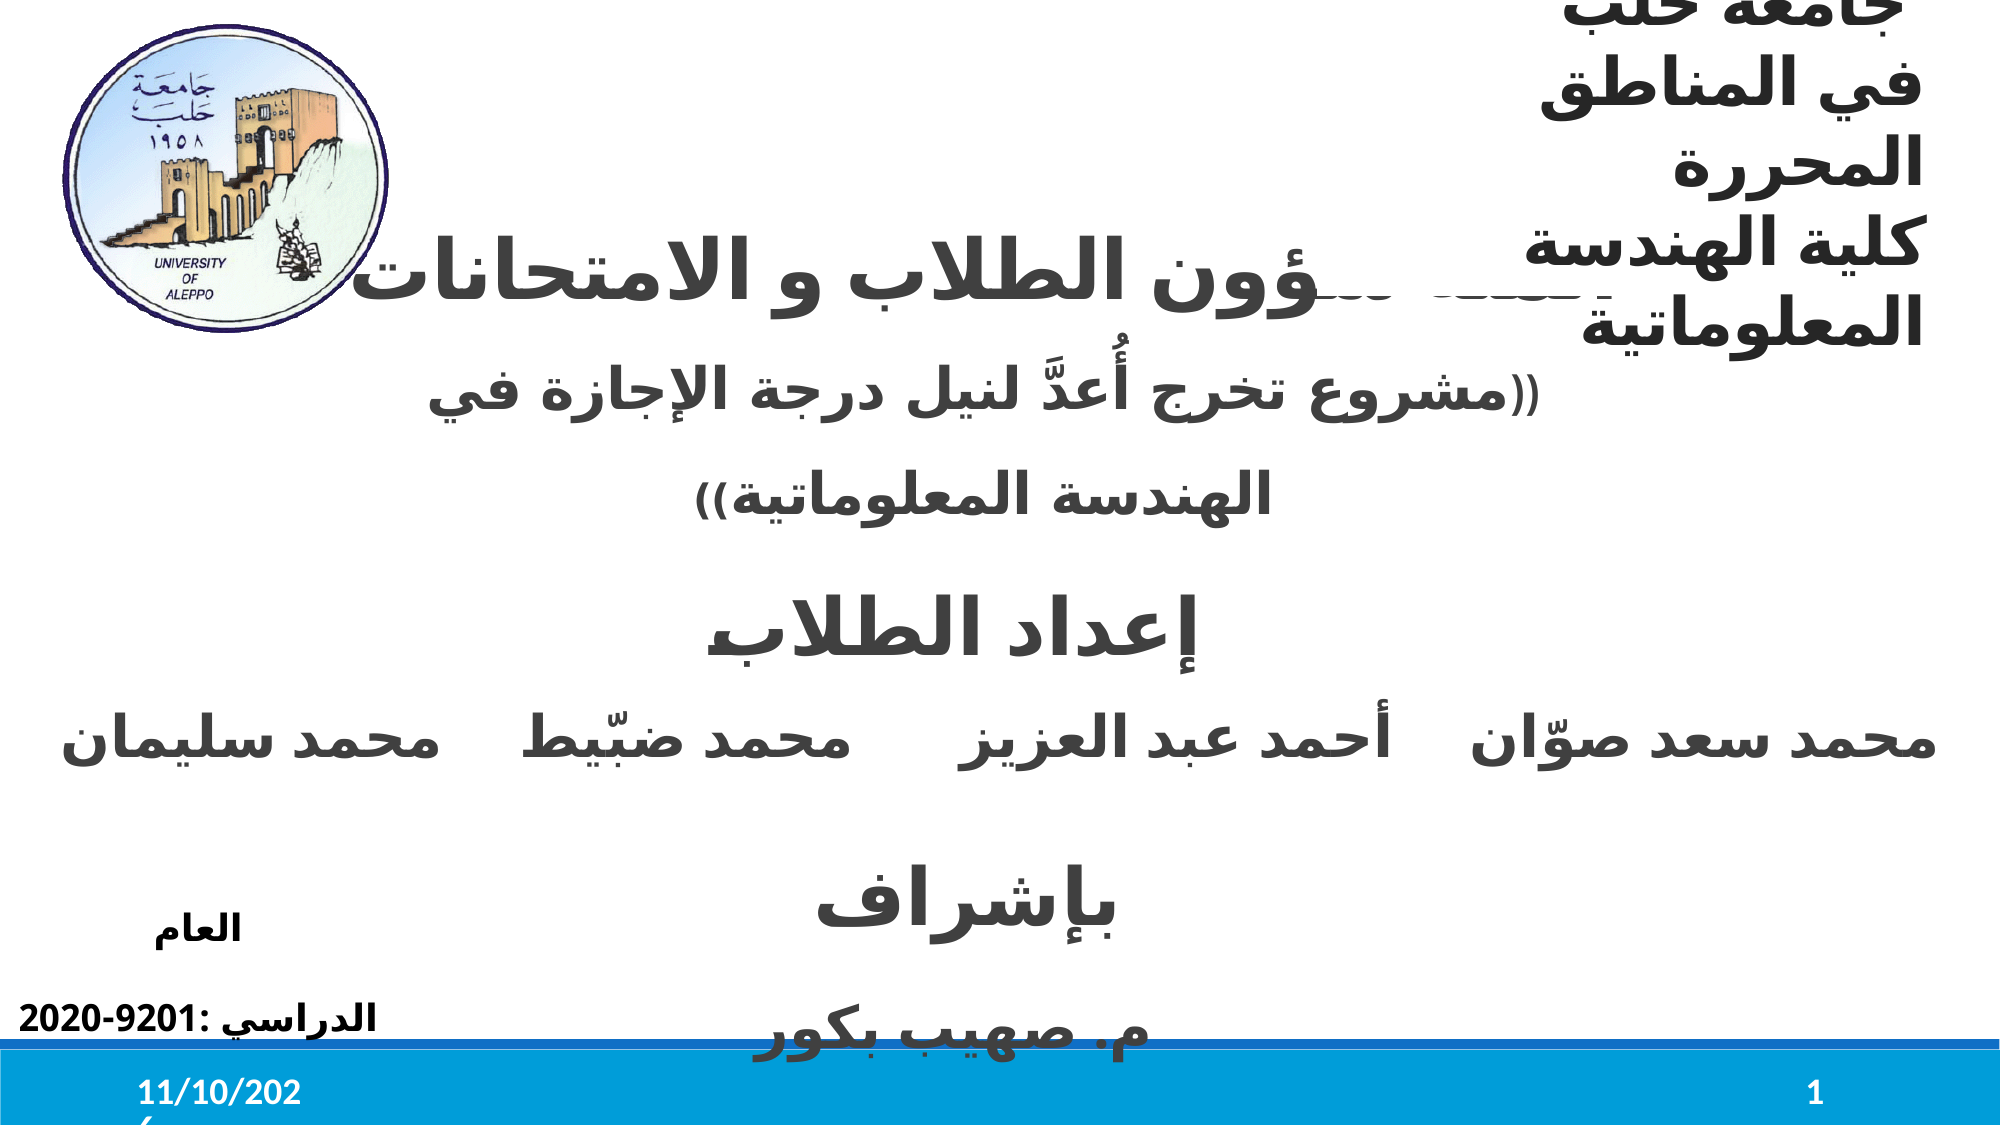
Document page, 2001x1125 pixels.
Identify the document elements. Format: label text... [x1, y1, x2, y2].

text_box جامعة حلب في المناطق المحررة كلية الهندسة المعلوماتية [1316, 20, 1943, 297]
picture [57, 21, 391, 334]
slide_number 1 [1693, 1059, 1840, 1120]
subtitle إعداد الطلاب محمد سعد صوّان أحمد عبد العزيز محمد ضبّيط محمد سليمان بإشراف م. صهيب بكور [0, 422, 2000, 1090]
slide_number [121, 1059, 318, 1120]
title أتمتة شؤون الطلاب و الامتحانات ((مشروع تخرج أُعدَّ لنيل درجة الإجازة في الهندسة المعلوماتية)) [317, 240, 1650, 534]
text_box العام الدراسي :2019-2020 [0, 914, 398, 983]
